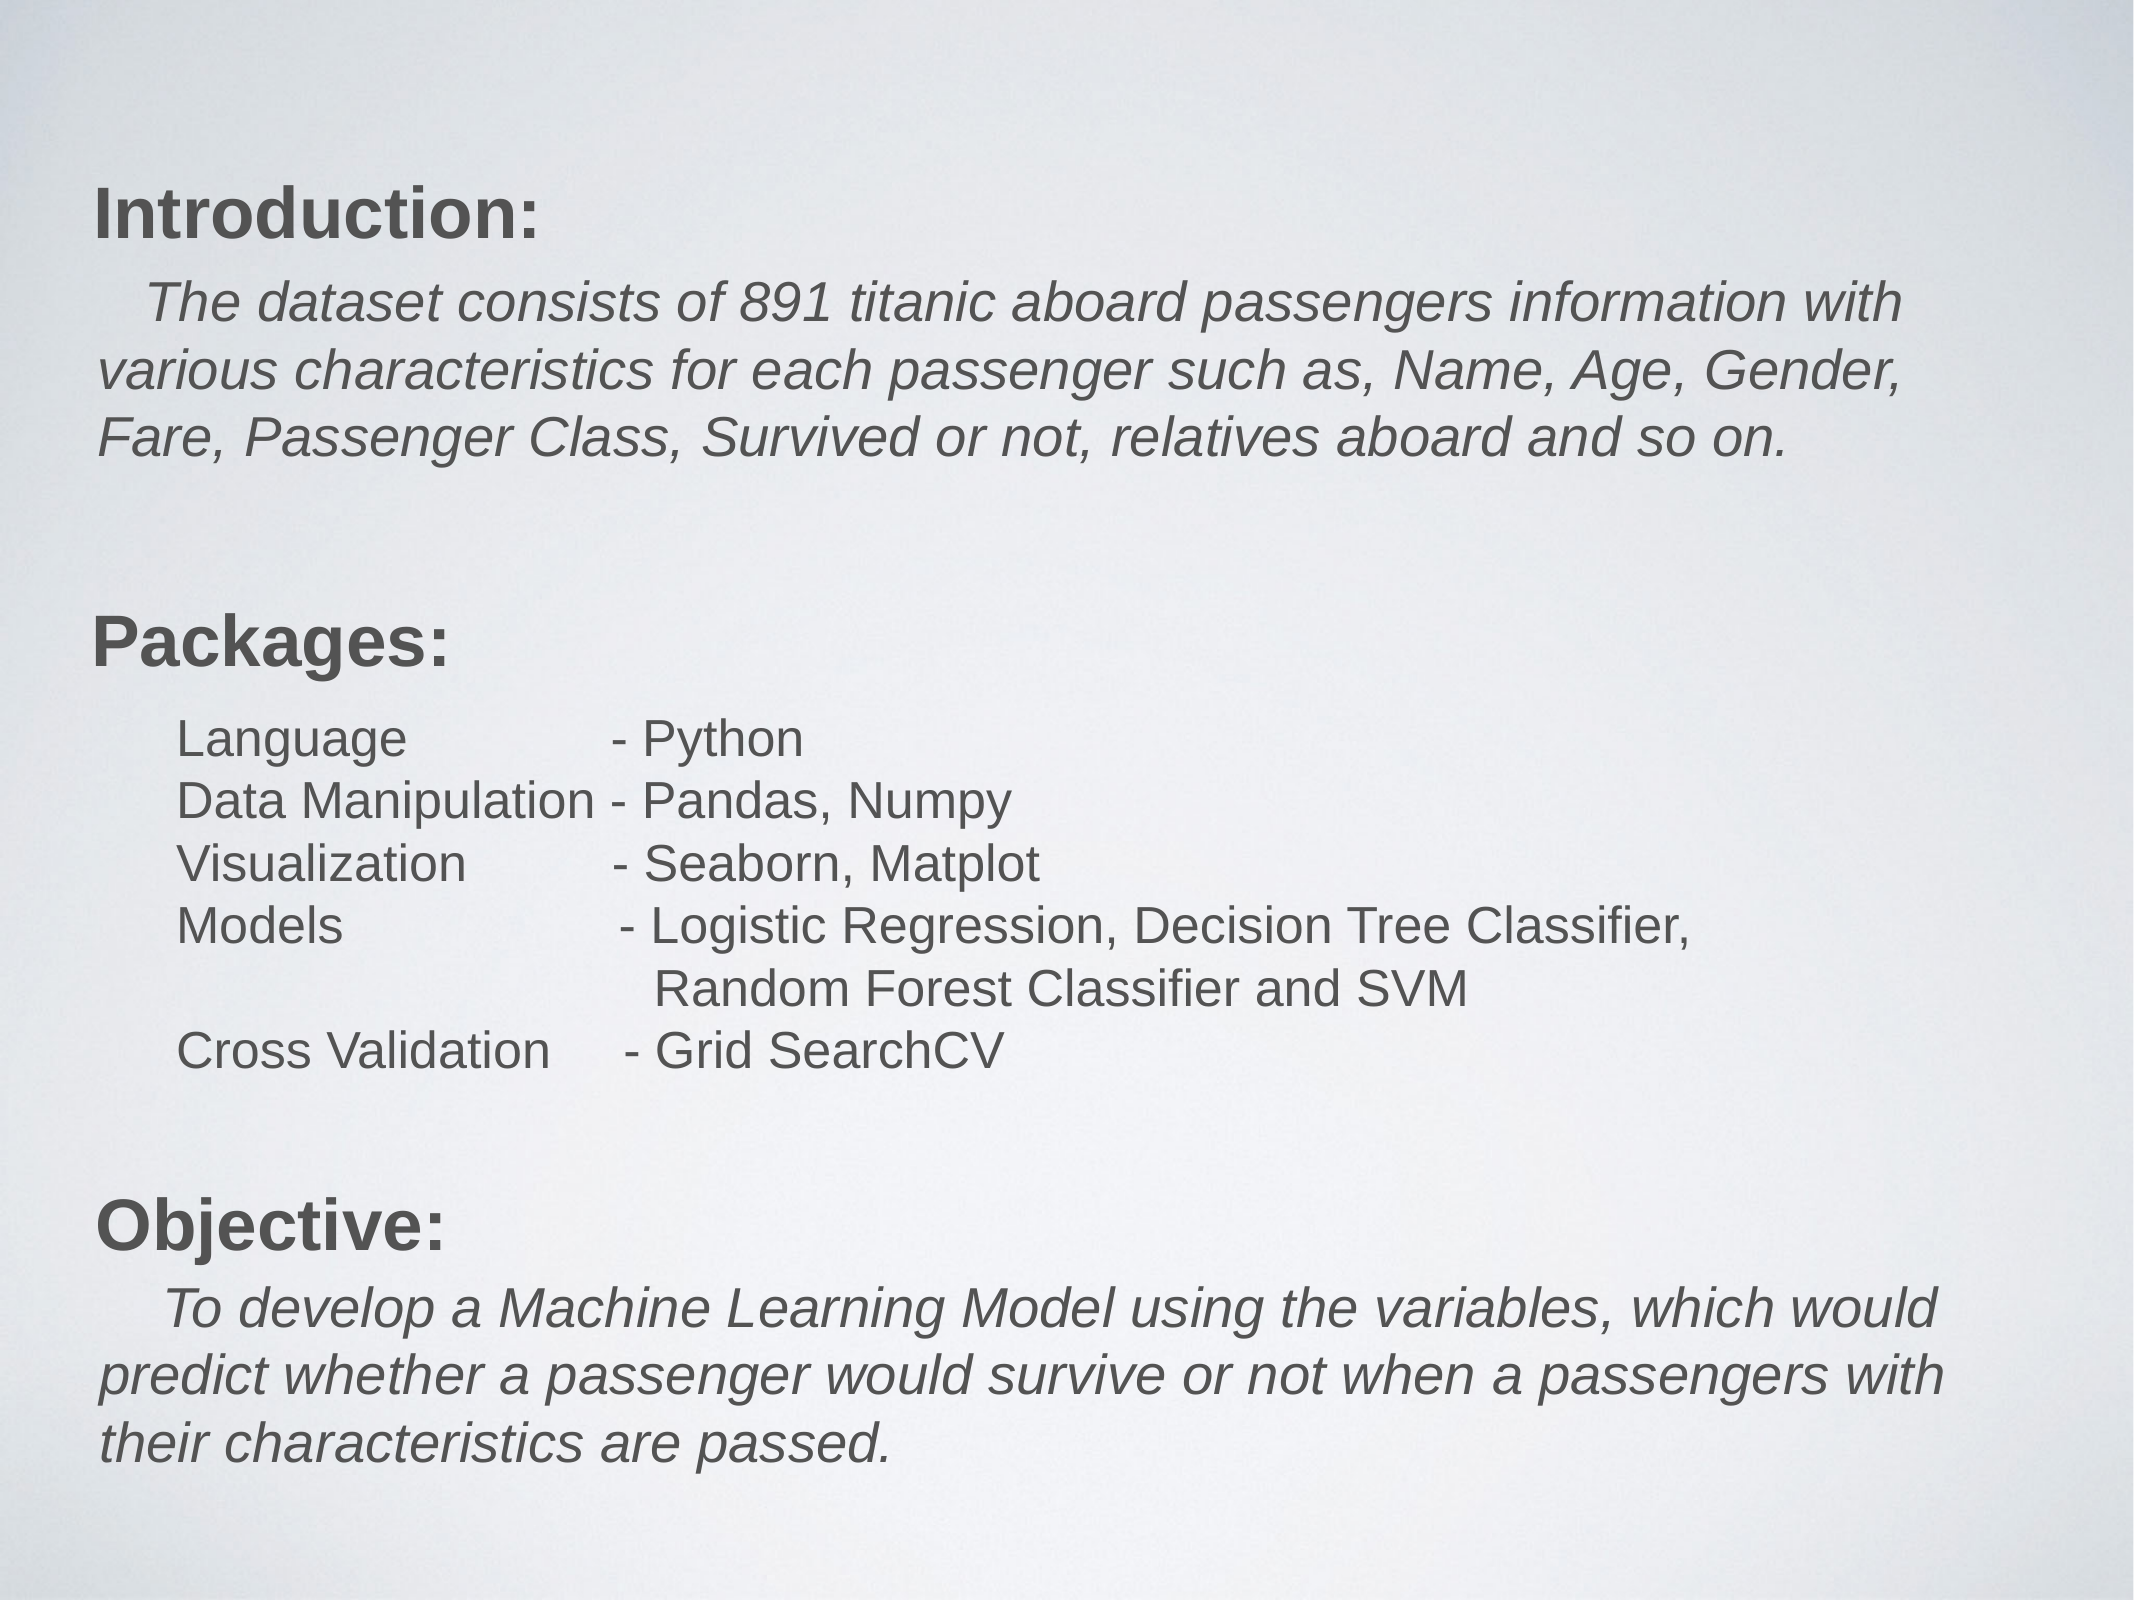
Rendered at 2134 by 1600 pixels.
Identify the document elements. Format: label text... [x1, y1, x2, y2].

text_box Objective: [86, 1153, 2043, 1289]
picture [0, 0, 2134, 1600]
text_box Packages: [82, 569, 2047, 706]
text_box Language - Python Data Manipulation - Pandas, Numpy Visualization - Seaborn, Matplot Models - Logistic Regression, Decision Tree Classifier, Random Forest Classifier and SVM Cross Validation - Grid SearchCV [167, 696, 1970, 1133]
text_box To develop a Machine Learning Model using the variables, which would predict whether a passenger would survive or not when a passengers with their characteristics are passed. [91, 1252, 2047, 1493]
subtitle The dataset consists of 891 titanic aboard passengers information with various characteristics for each passenger such as, Name, Age, Gender, Fare, Passenger Class, Survived or not, relatives aboard and so on. [88, 227, 2045, 507]
title Introduction: [84, 141, 2049, 278]
